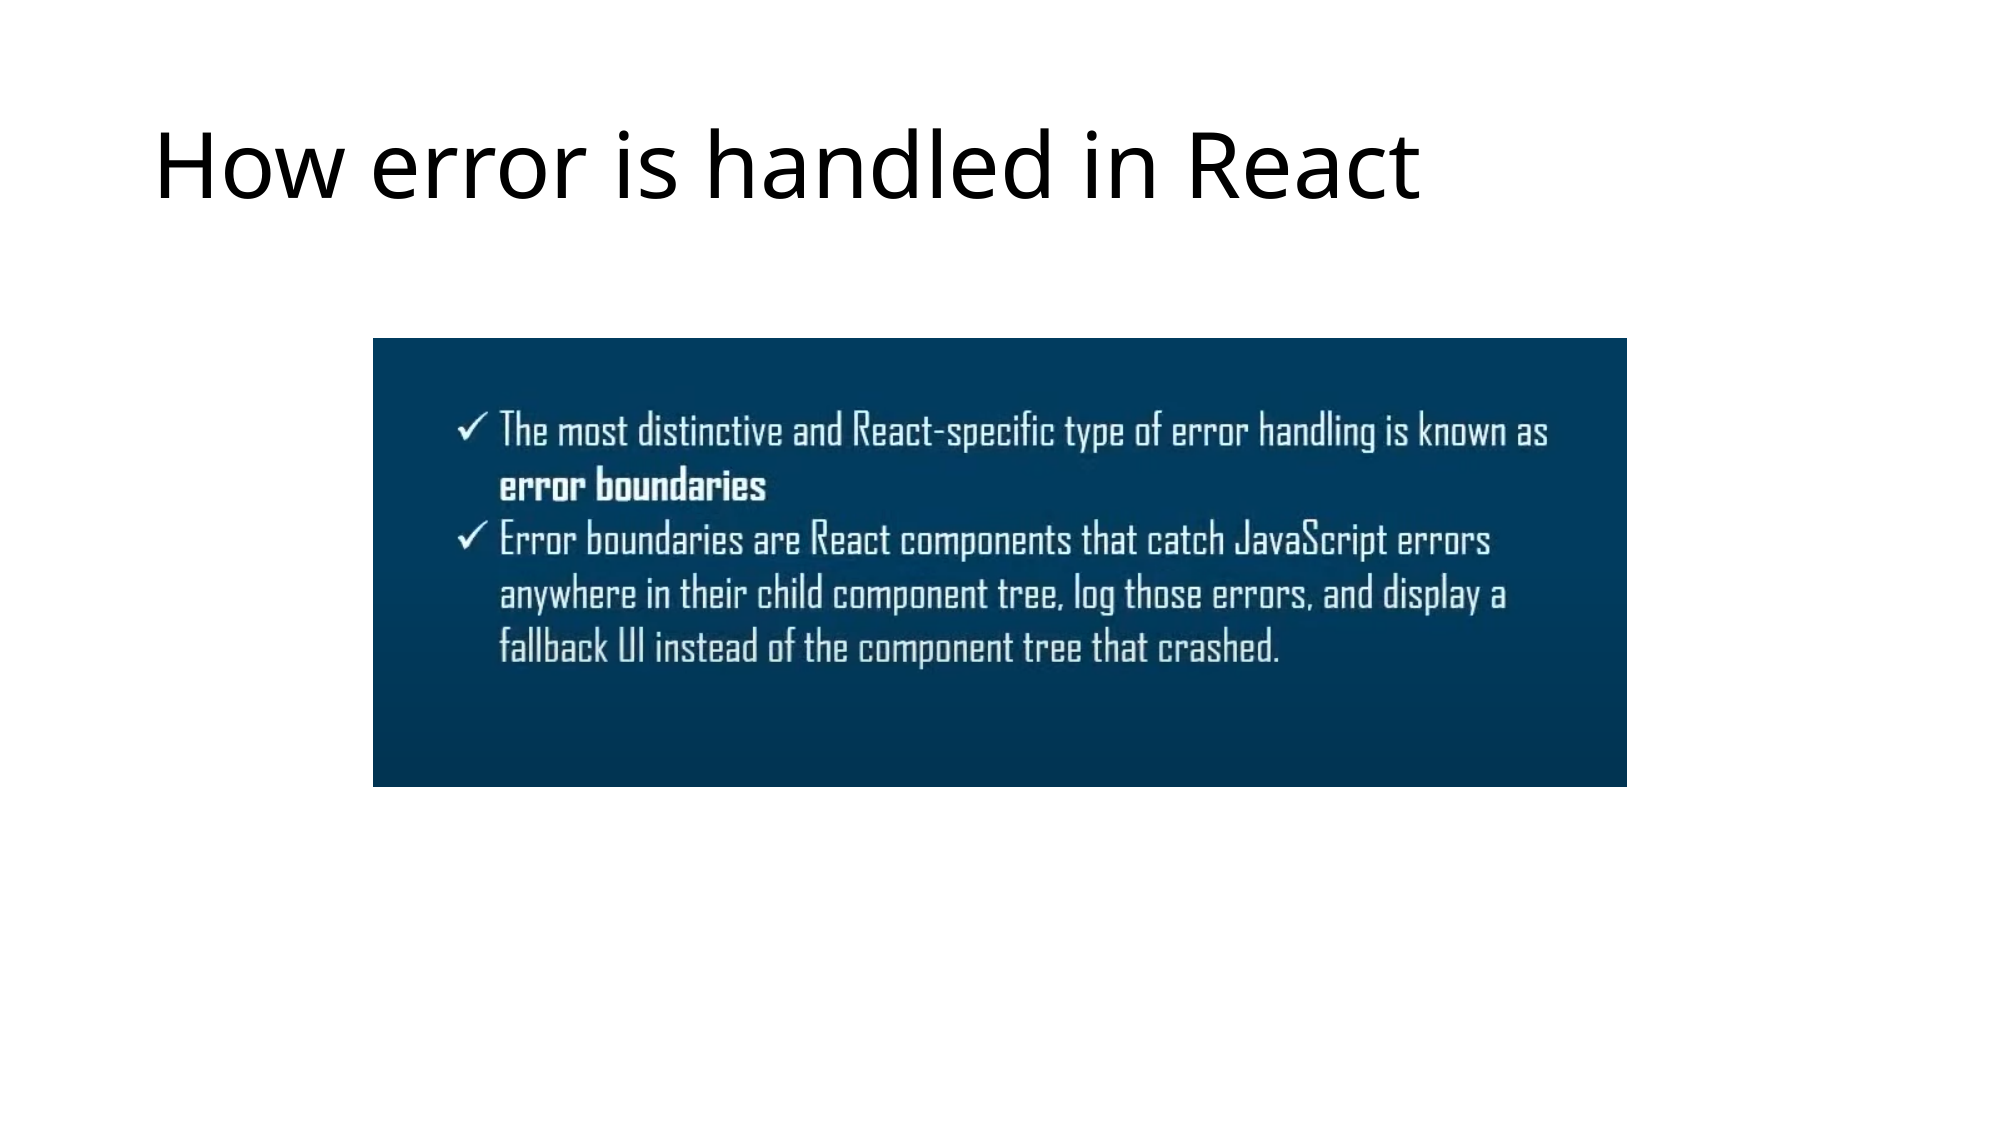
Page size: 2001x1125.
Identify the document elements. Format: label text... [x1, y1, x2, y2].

title How error is handled in React [137, 59, 1863, 278]
list [137, 299, 1863, 1014]
picture [372, 338, 1627, 787]
